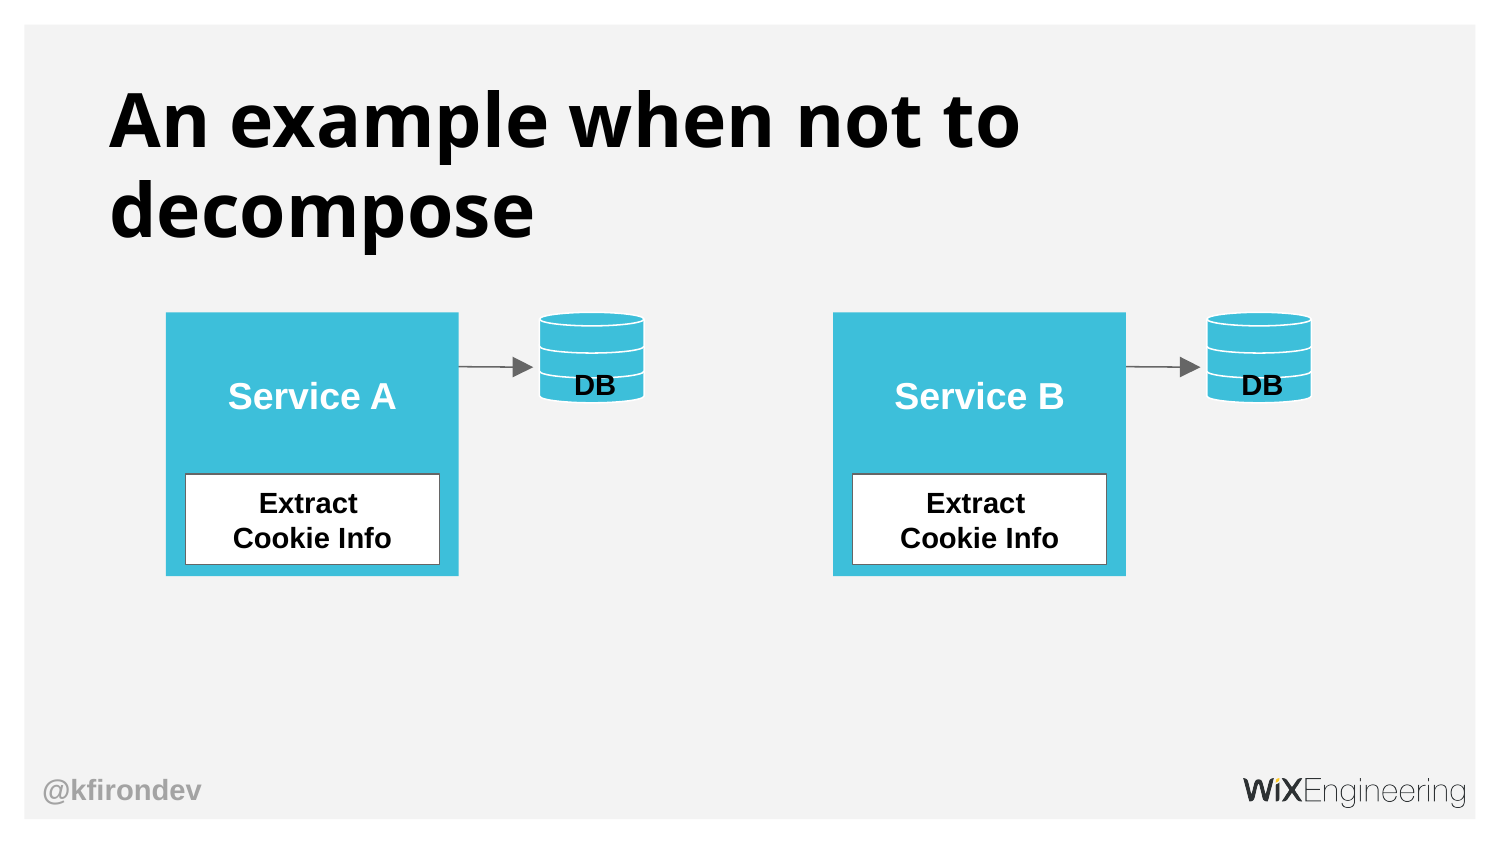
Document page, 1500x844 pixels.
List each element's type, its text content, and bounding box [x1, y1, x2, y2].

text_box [1206, 312, 1312, 403]
text_box Extract Cookie Info [185, 473, 440, 565]
text_box Service B [833, 312, 1126, 577]
text_box Service A [165, 312, 459, 577]
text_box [539, 312, 645, 403]
text_box DB [523, 316, 667, 416]
text_box Extract Cookie Info [852, 473, 1107, 565]
text_box DB [1191, 316, 1334, 416]
title An example when not to decompose [94, 57, 1428, 125]
picture [1242, 778, 1465, 808]
text_box @kfirondev [27, 763, 243, 814]
